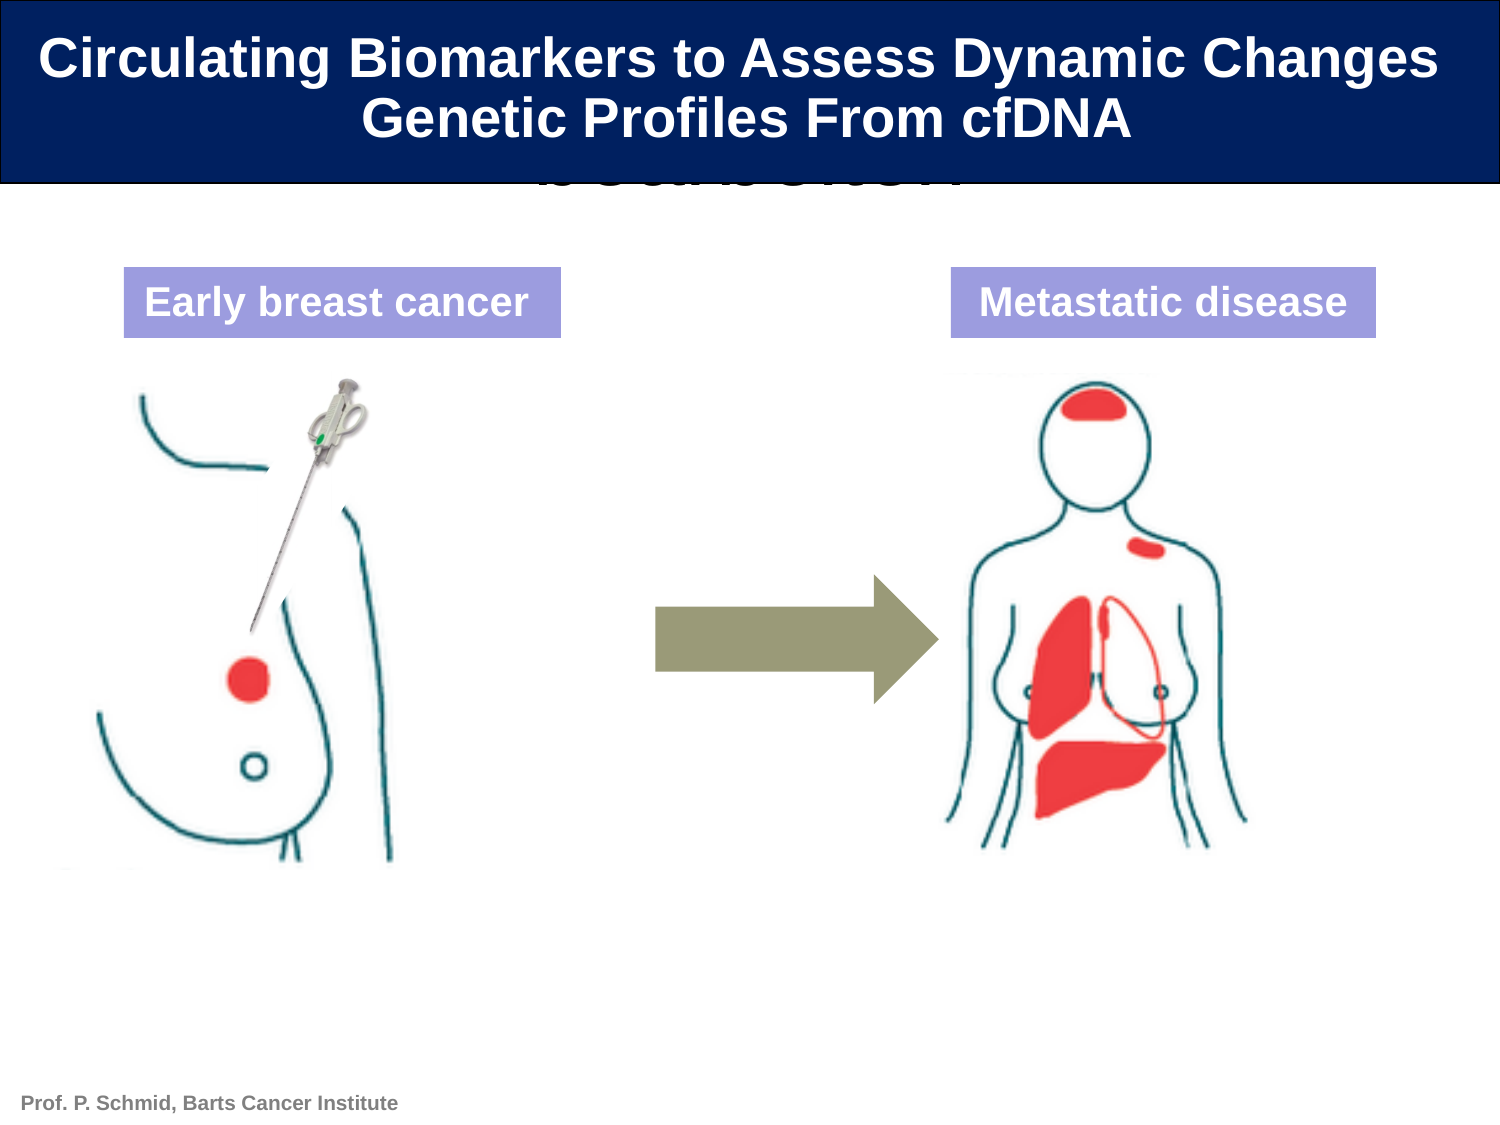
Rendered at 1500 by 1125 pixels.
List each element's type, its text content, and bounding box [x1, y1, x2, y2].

text_box Early breast cancer [123, 267, 561, 338]
text_box Circulating Biomarkers to Assess Dynamic Changes Genetic Profiles From cfDNA [5, 0, 1489, 183]
picture [915, 373, 1257, 859]
text_box [655, 574, 909, 705]
picture [41, 366, 435, 870]
text_box Metastatic disease [950, 267, 1376, 338]
